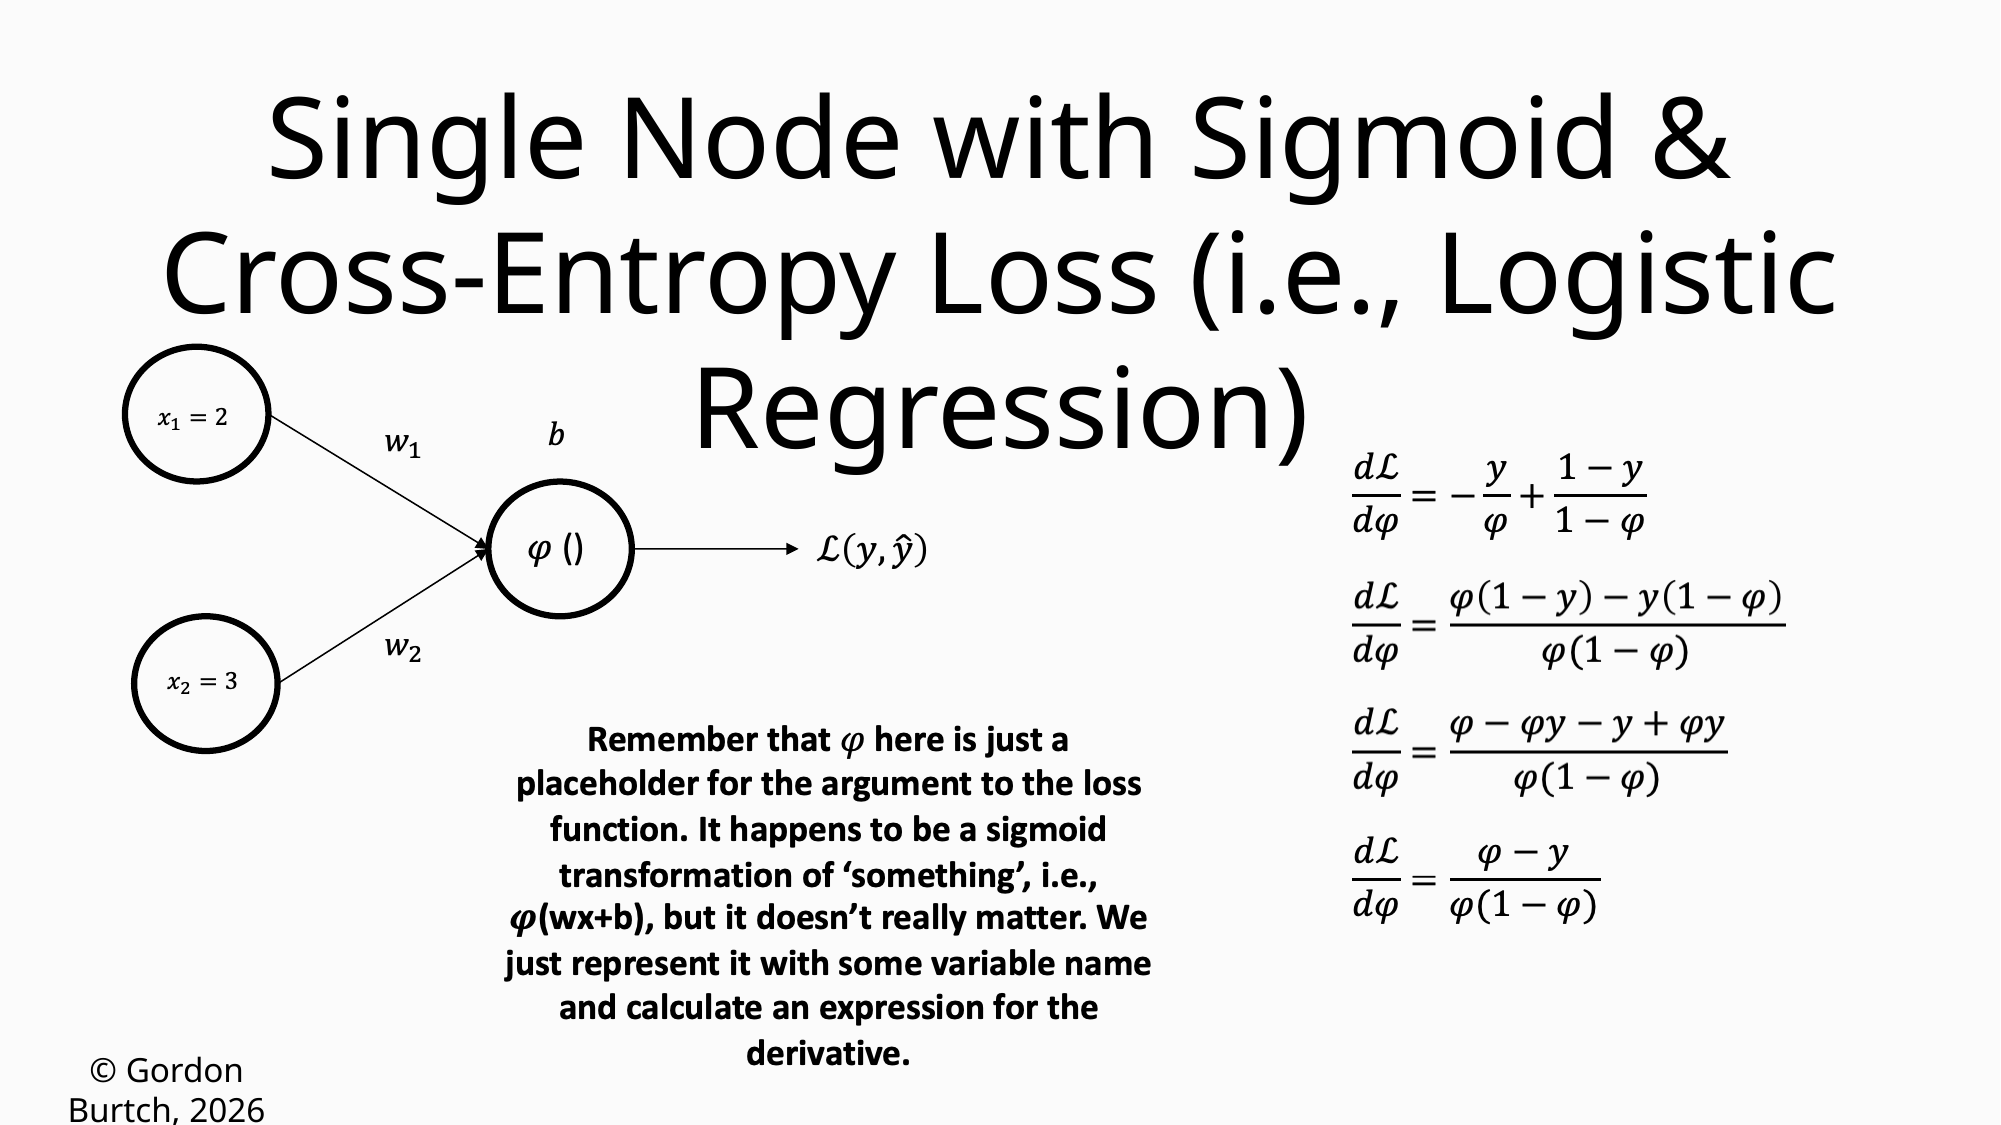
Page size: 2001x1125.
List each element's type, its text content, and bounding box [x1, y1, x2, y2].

text_box [486, 707, 1170, 1086]
text_box [1336, 439, 1728, 549]
text_box [1336, 695, 1908, 806]
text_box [124, 346, 1088, 752]
text_box [1336, 822, 1908, 932]
text_box [1336, 565, 1908, 678]
text_box Single Node with Sigmoid & Cross-Entropy Loss (i.e., Logistic Regression) [125, 58, 1875, 479]
